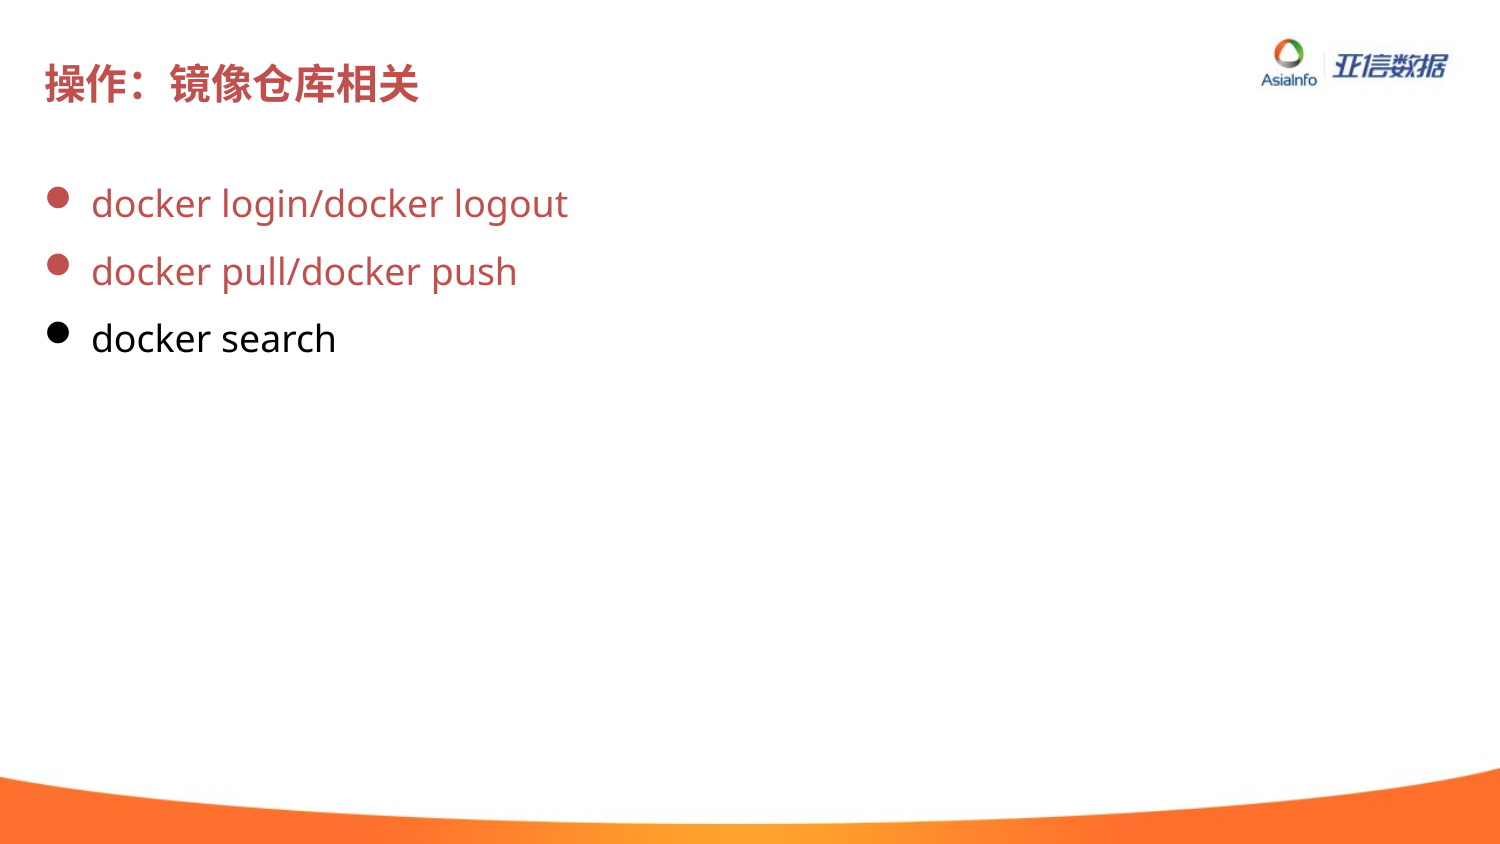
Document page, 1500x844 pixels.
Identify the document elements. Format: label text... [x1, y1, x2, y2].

title 操作：镜像仓库相关 [29, 26, 1477, 116]
picture [0, 0, 1500, 844]
text_box docker login/docker logout docker pull/docker push docker search [29, 150, 1291, 368]
